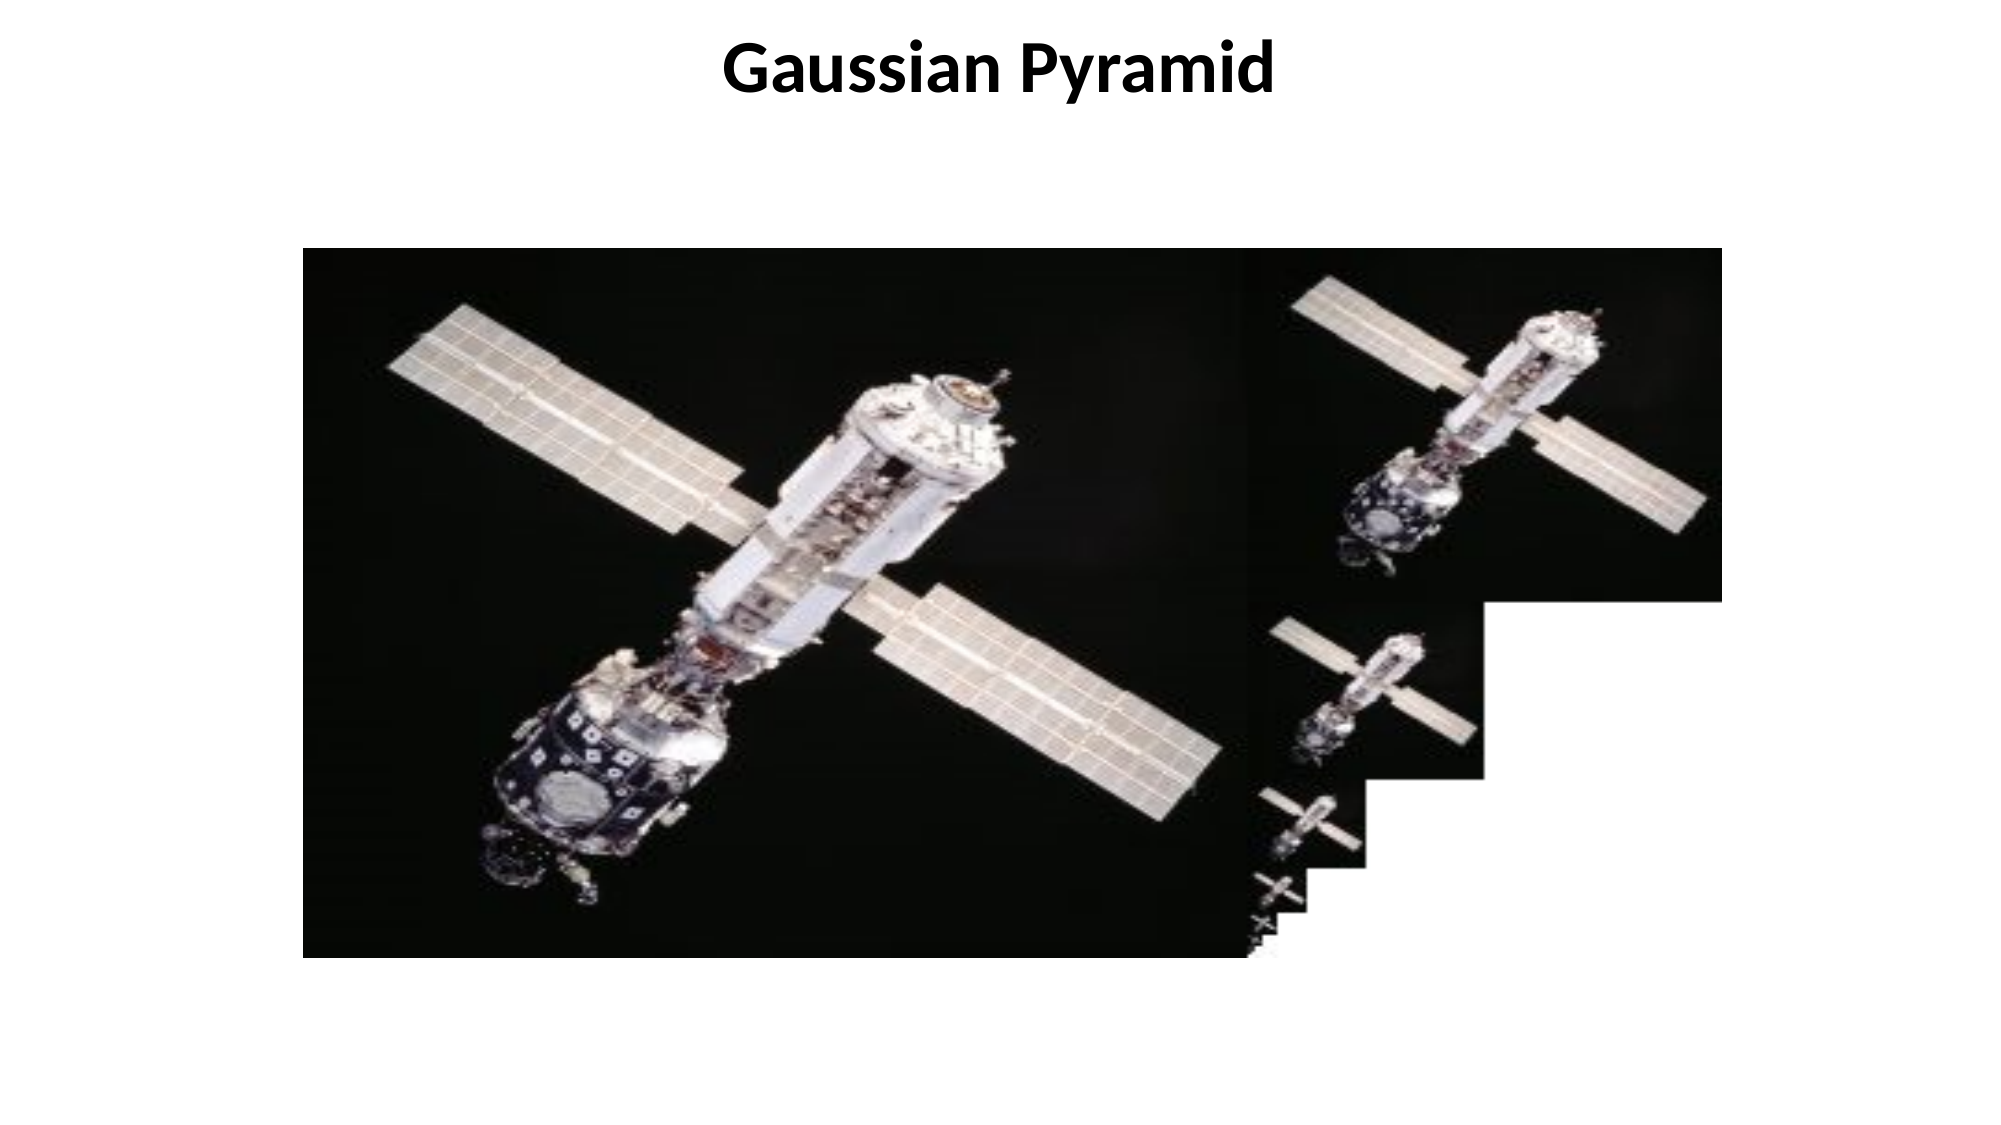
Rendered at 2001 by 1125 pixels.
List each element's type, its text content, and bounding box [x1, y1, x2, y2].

title Gaussian Pyramid [33, 0, 1967, 125]
picture [302, 248, 1723, 959]
